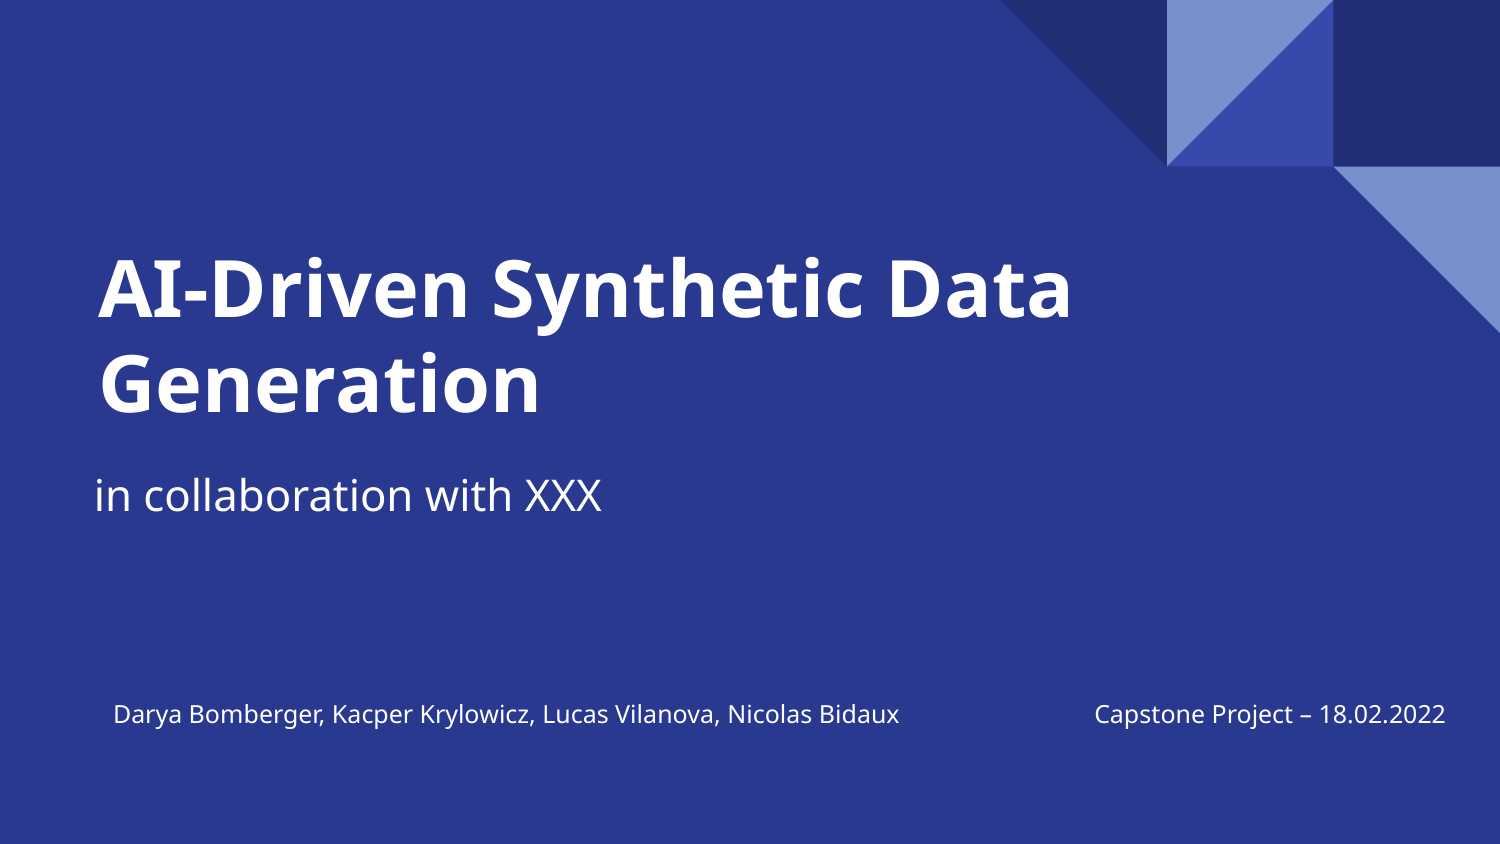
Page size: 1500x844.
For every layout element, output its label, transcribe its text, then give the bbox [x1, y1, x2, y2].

subtitle in collaboration with XXX [60, 452, 1409, 524]
subtitle Capstone Project – 18.02.2022 [1079, 683, 1500, 755]
title AI-Driven Synthetic Data Generation [98, 291, 1447, 429]
subtitle Darya Bomberger, Kacper Krylowicz, Lucas Vilanova, Nicolas Bidaux [98, 683, 1079, 755]
